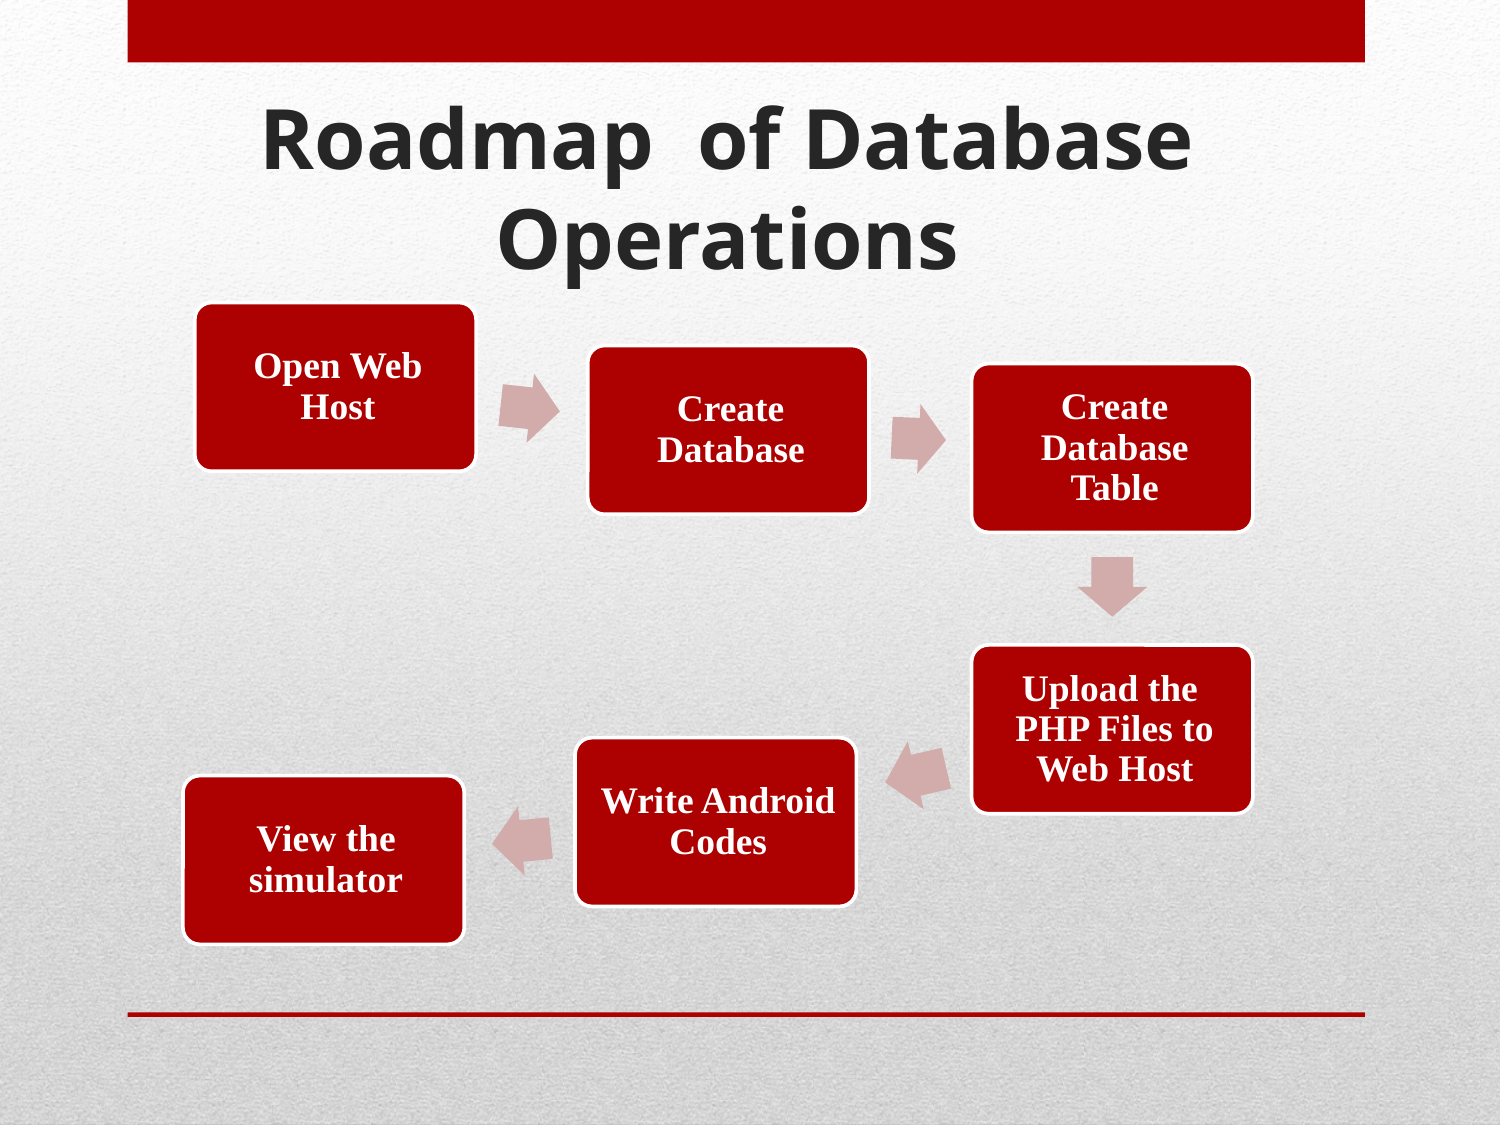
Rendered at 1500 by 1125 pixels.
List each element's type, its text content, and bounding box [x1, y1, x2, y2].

title Roadmap of Database Operations [171, 30, 1284, 294]
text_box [182, 230, 1255, 947]
